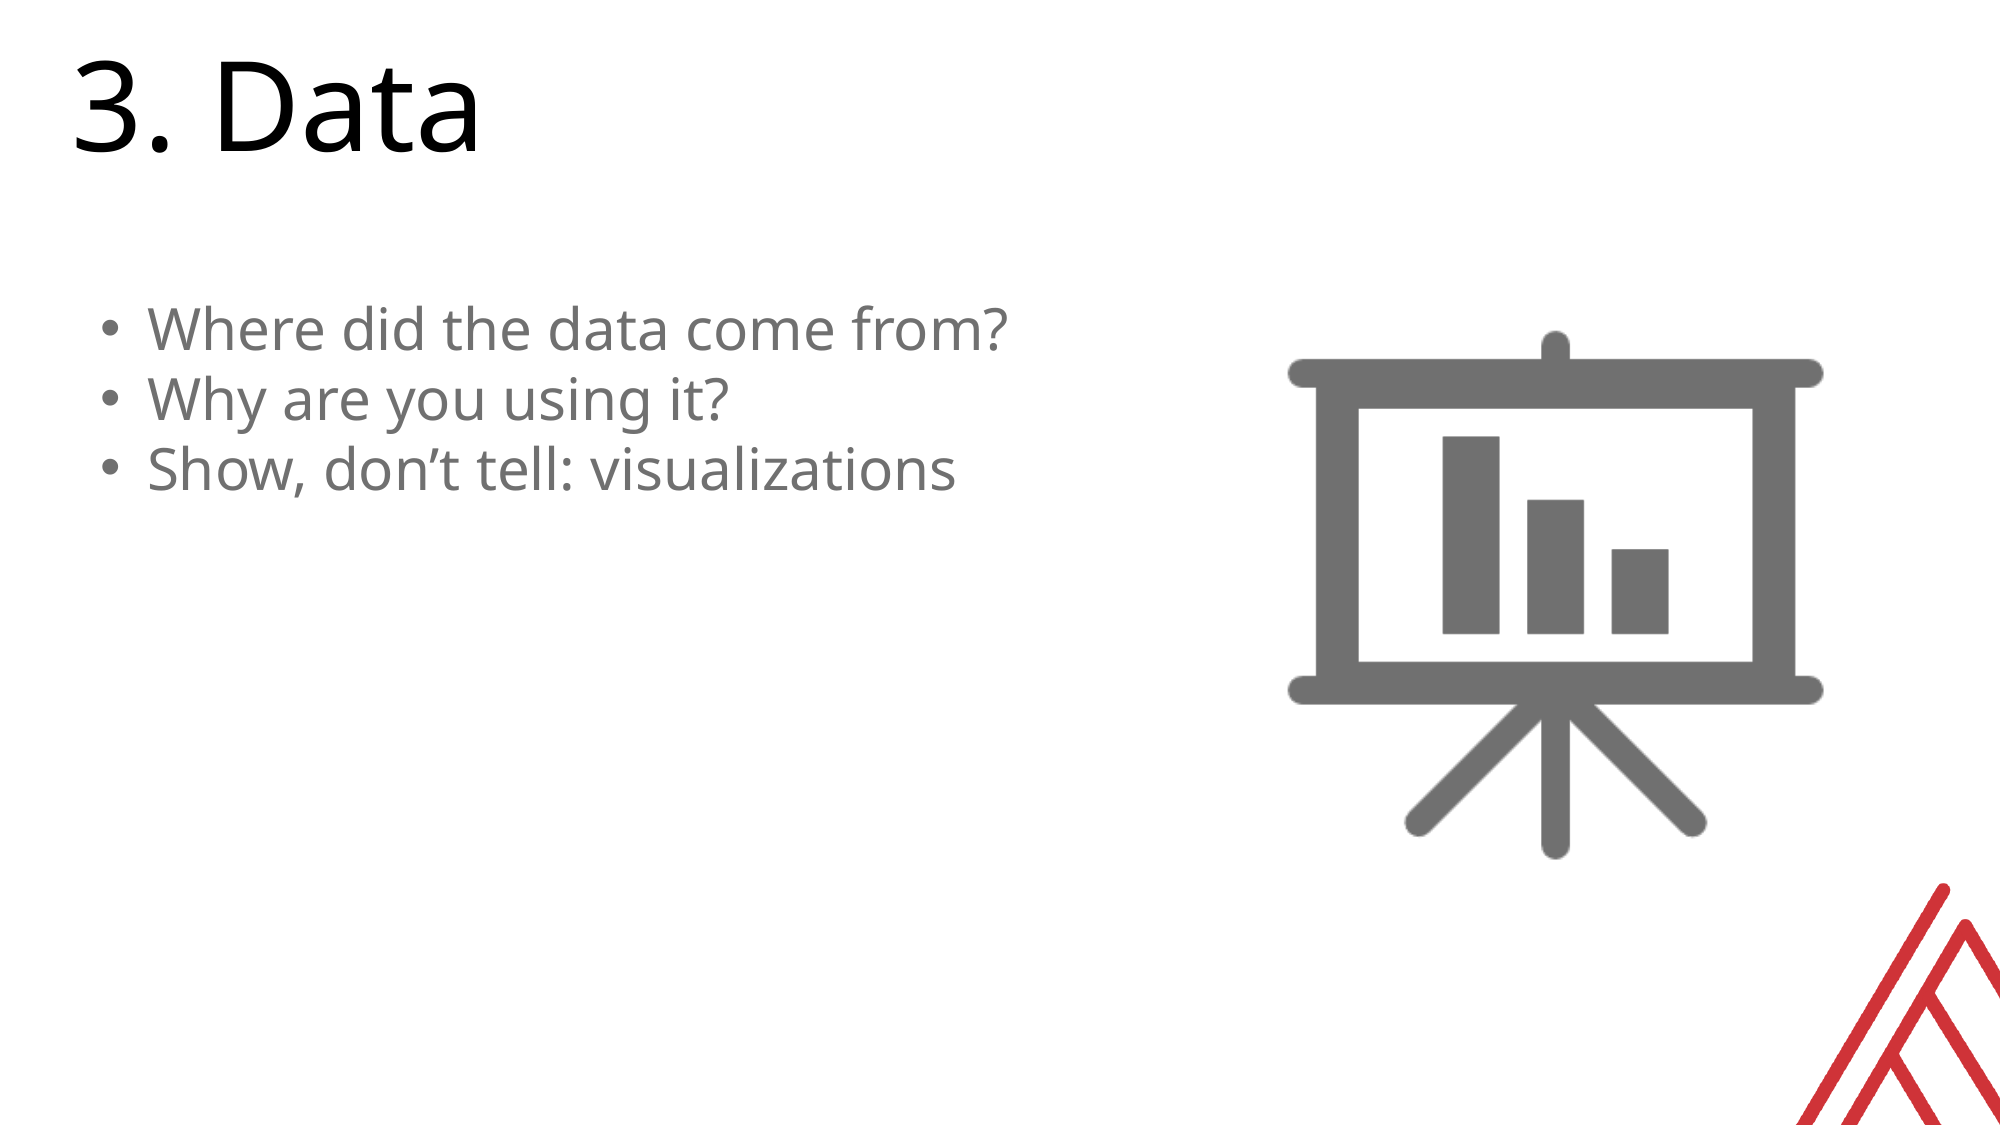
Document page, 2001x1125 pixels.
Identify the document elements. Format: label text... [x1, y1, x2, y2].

text_box 3. Data [56, 18, 1665, 184]
picture [1218, 254, 2000, 1125]
text_box Where did the data come from? Why are you using it? Show, don’t tell: visualizations [85, 284, 1218, 580]
